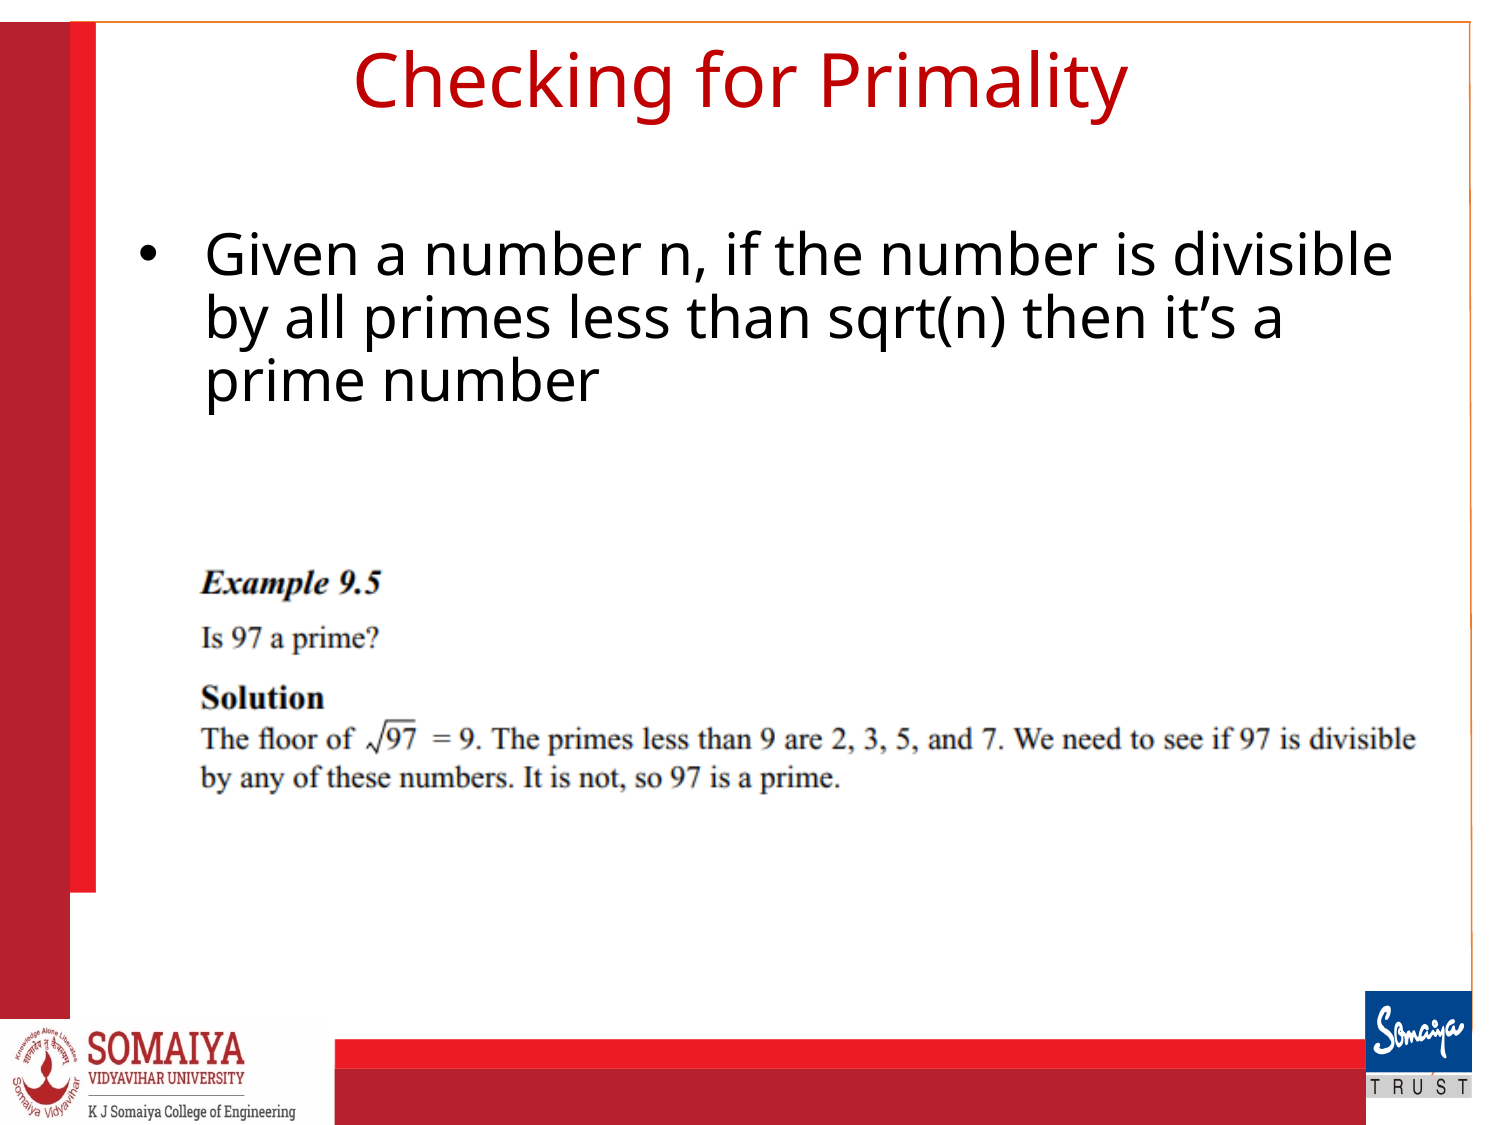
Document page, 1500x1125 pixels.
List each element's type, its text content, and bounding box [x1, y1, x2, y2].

list Given a number n, if the number is divisible by all primes less than sqrt(n) then it’s a prime number [114, 217, 1465, 960]
picture [0, 22, 327, 1125]
picture [335, 1040, 1365, 1125]
picture [184, 547, 1460, 888]
picture [1365, 991, 1472, 1098]
title Checking for Primality [134, 35, 1349, 179]
